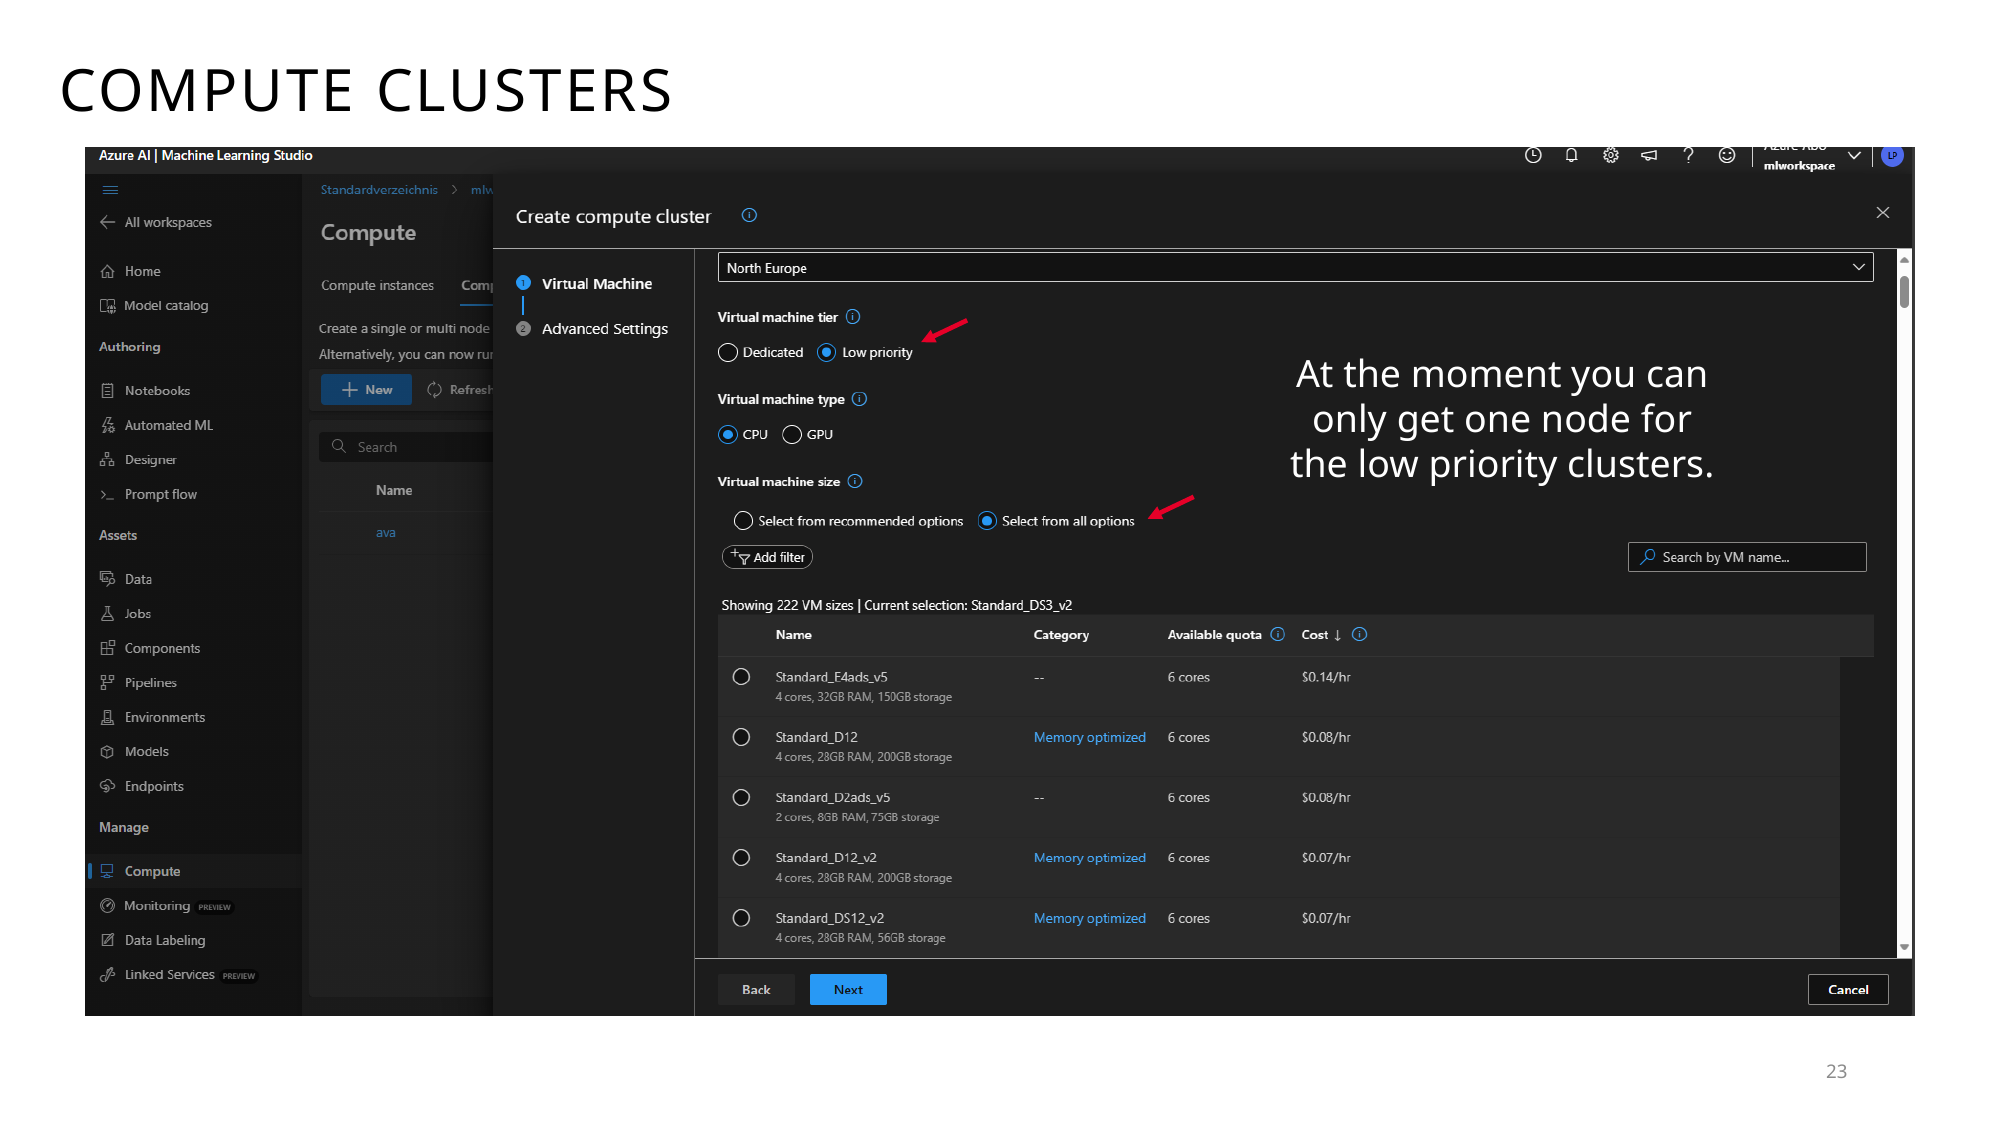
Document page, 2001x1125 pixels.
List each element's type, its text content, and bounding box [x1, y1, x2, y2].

slide_number 23 [1412, 1042, 1863, 1103]
picture [85, 147, 1915, 1016]
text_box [920, 320, 968, 343]
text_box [1147, 496, 1194, 519]
title Compute Clusters [44, 39, 932, 132]
